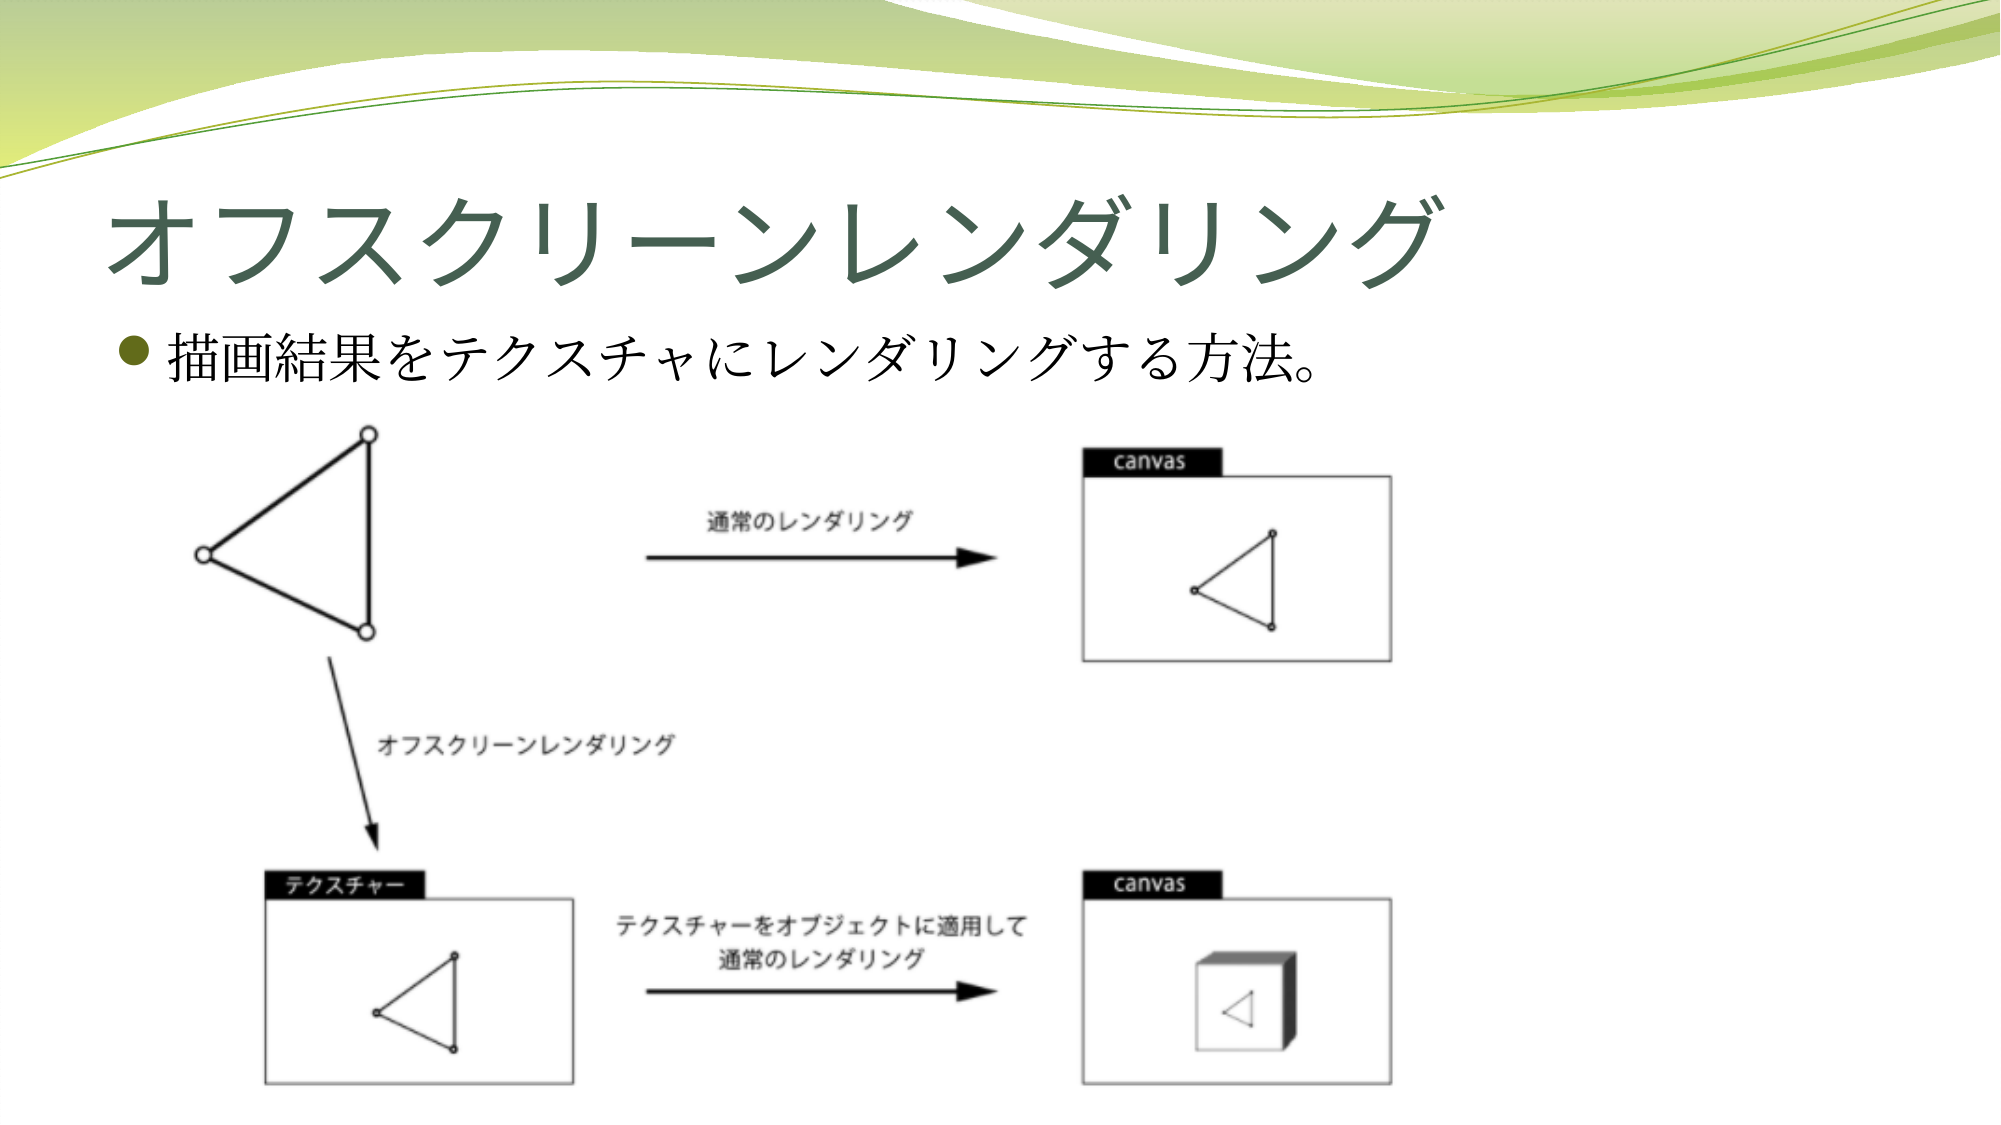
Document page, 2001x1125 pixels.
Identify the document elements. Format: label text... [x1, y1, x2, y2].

title オフスクリーンレンダリング [99, 115, 1900, 303]
list 描画結果をテクスチャにレンダリングする方法。 [99, 317, 1900, 1030]
picture [127, 394, 1447, 1125]
